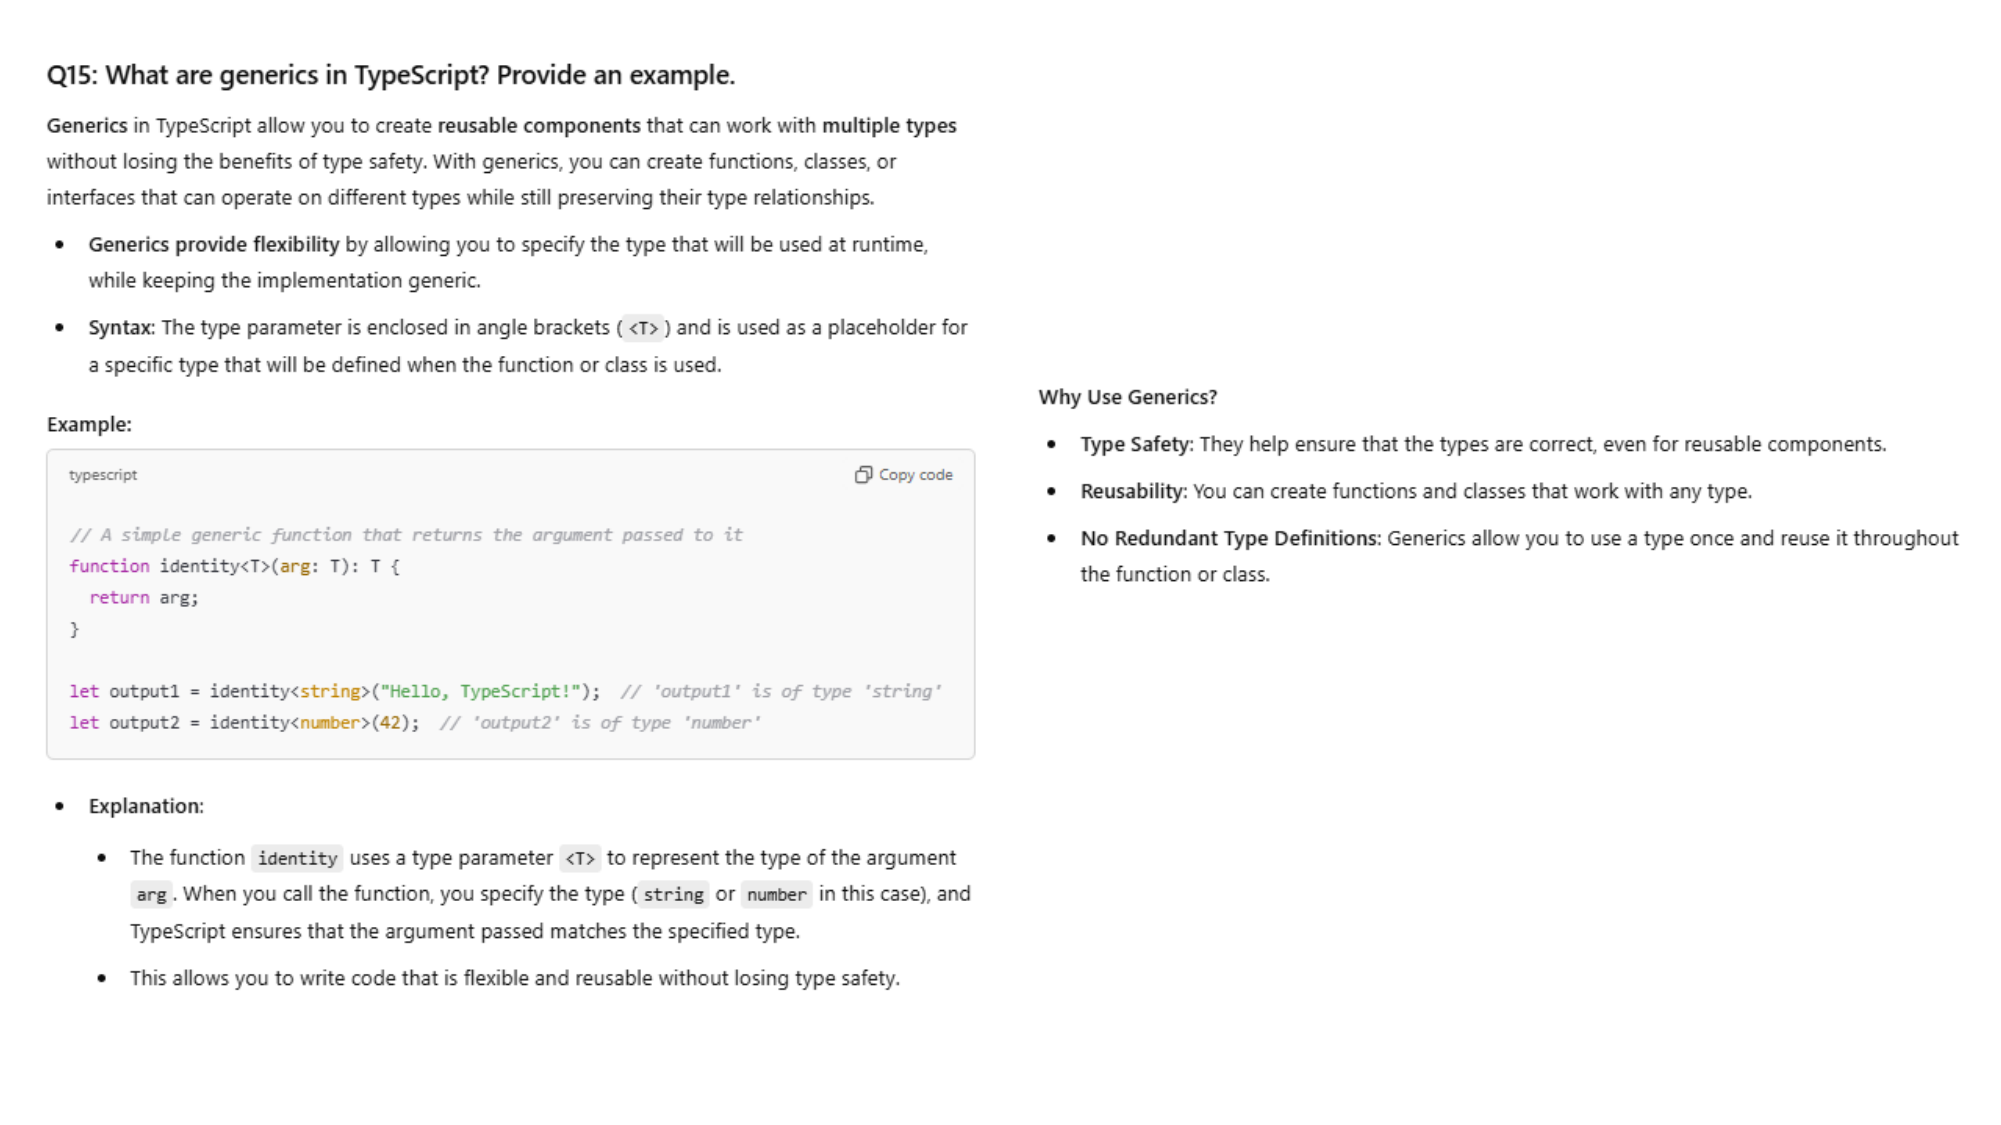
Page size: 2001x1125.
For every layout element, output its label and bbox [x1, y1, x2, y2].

picture [26, 39, 2000, 1023]
